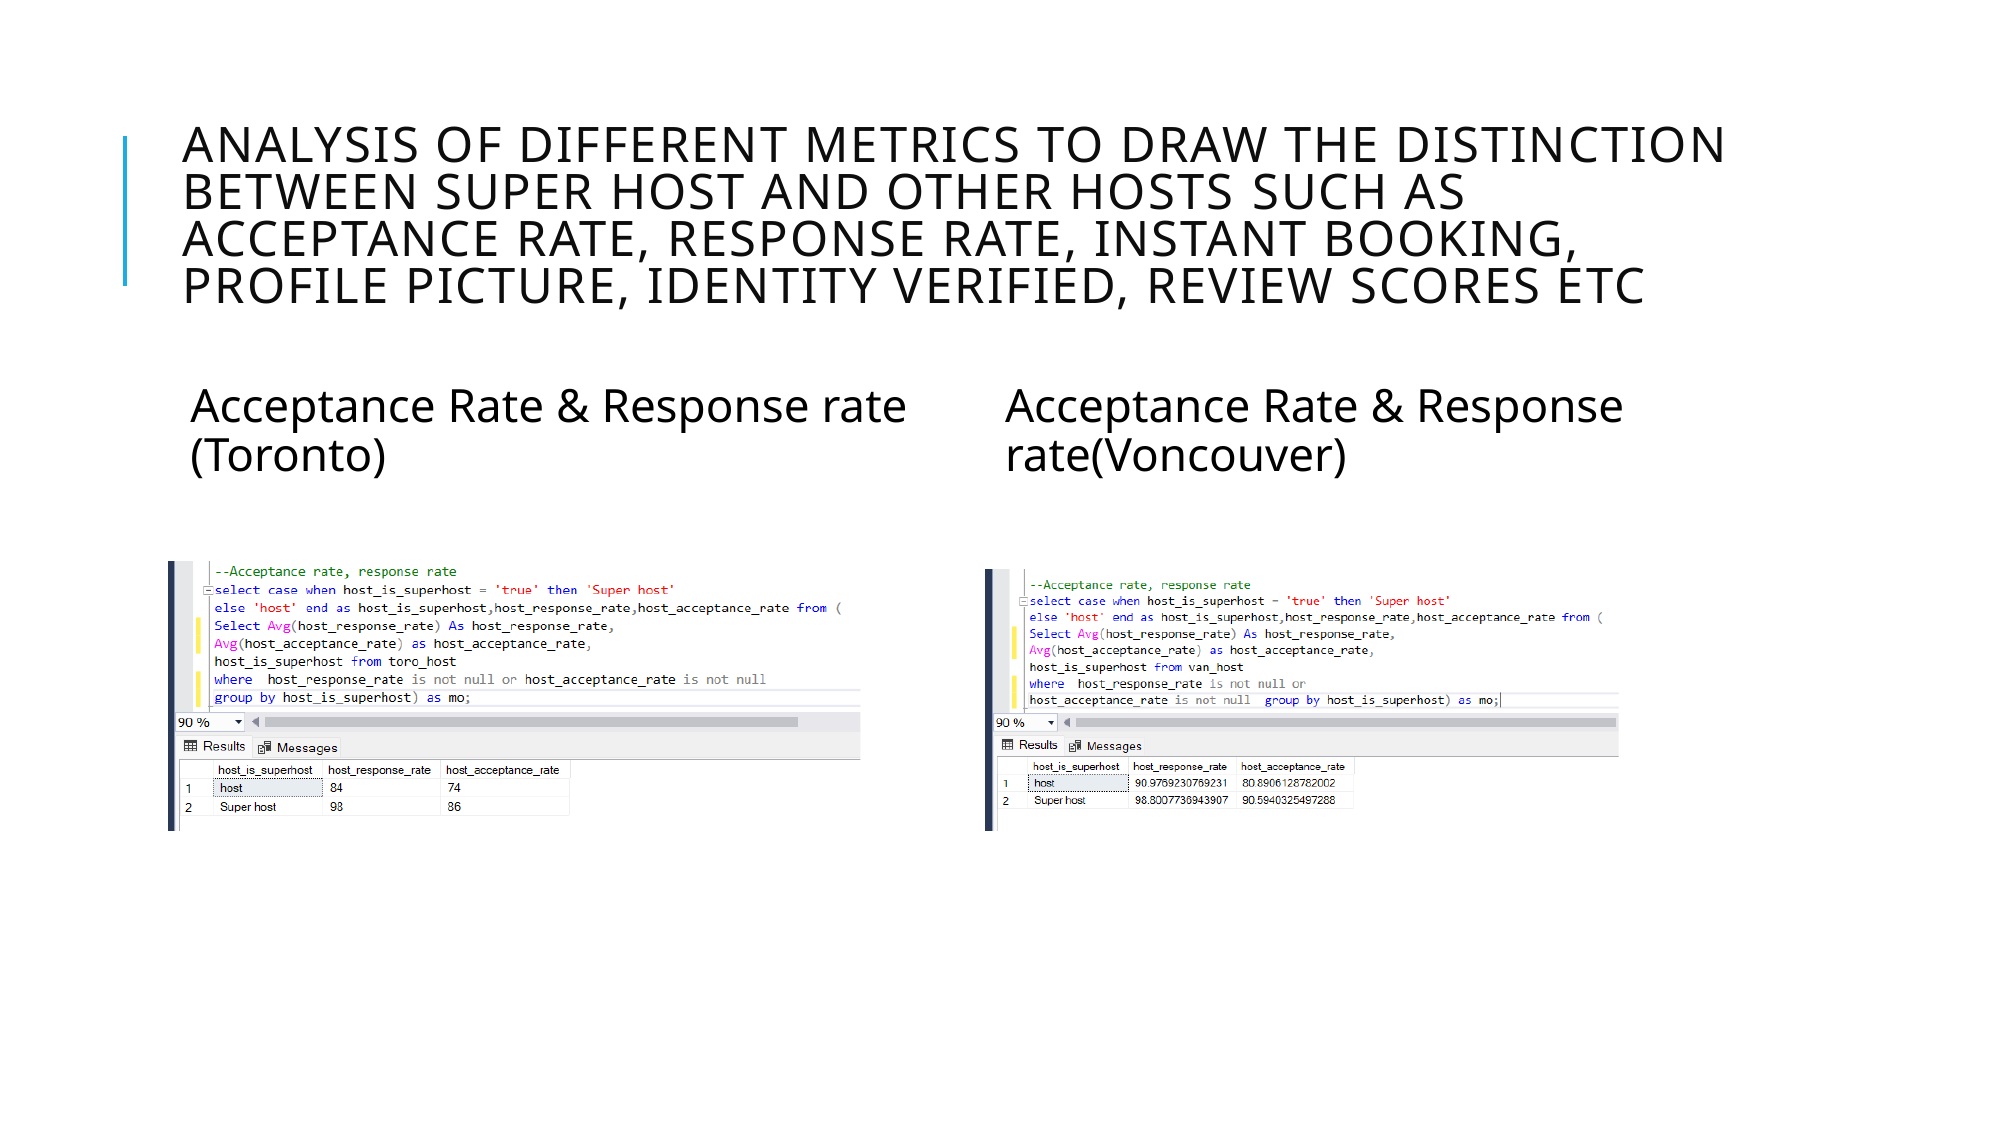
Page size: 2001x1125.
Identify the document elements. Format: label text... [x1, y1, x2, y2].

title Analysis of Different metrics to draw the distinction between Super Host and Other Hosts such as Acceptance rate, response rate, instant booking, profile picture, identity verified, review scores etc [168, 96, 1763, 342]
picture [982, 569, 1619, 831]
list Acceptance Rate & Response rate (Toronto) [168, 375, 948, 1035]
picture [167, 560, 861, 831]
list Acceptance Rate & Response rate(Voncouver) [982, 375, 1763, 1035]
